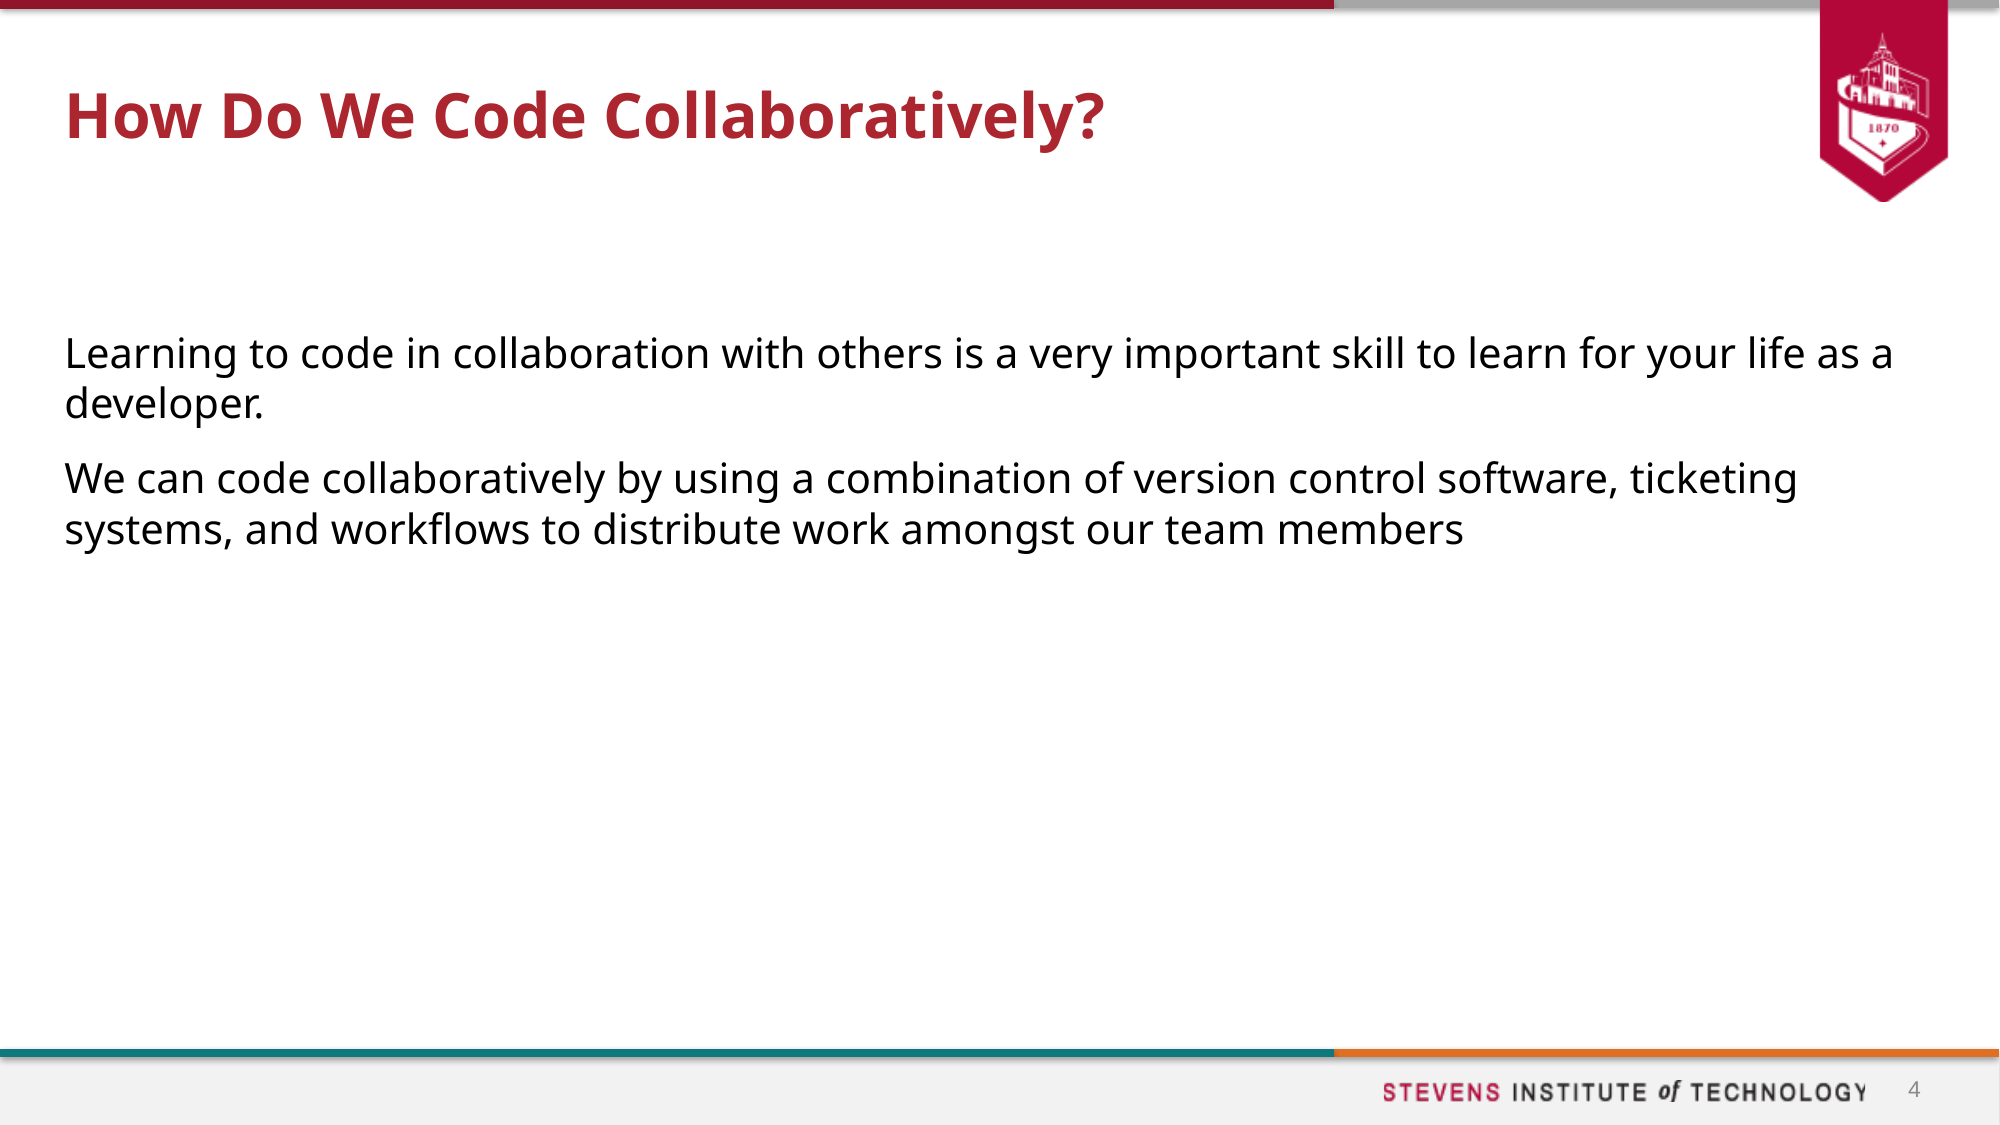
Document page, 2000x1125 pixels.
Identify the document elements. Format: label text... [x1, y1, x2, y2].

title How Do We Code Collaboratively? [49, 68, 1647, 157]
slide_number 4 [1862, 1057, 1967, 1118]
list Learning to code in collaboration with others is a very important skill to learn for your life as a developer. We can code collaboratively by using a combination of version control software, ticketing systems, and workflows to distribute work amongst our team members [49, 319, 1990, 1058]
